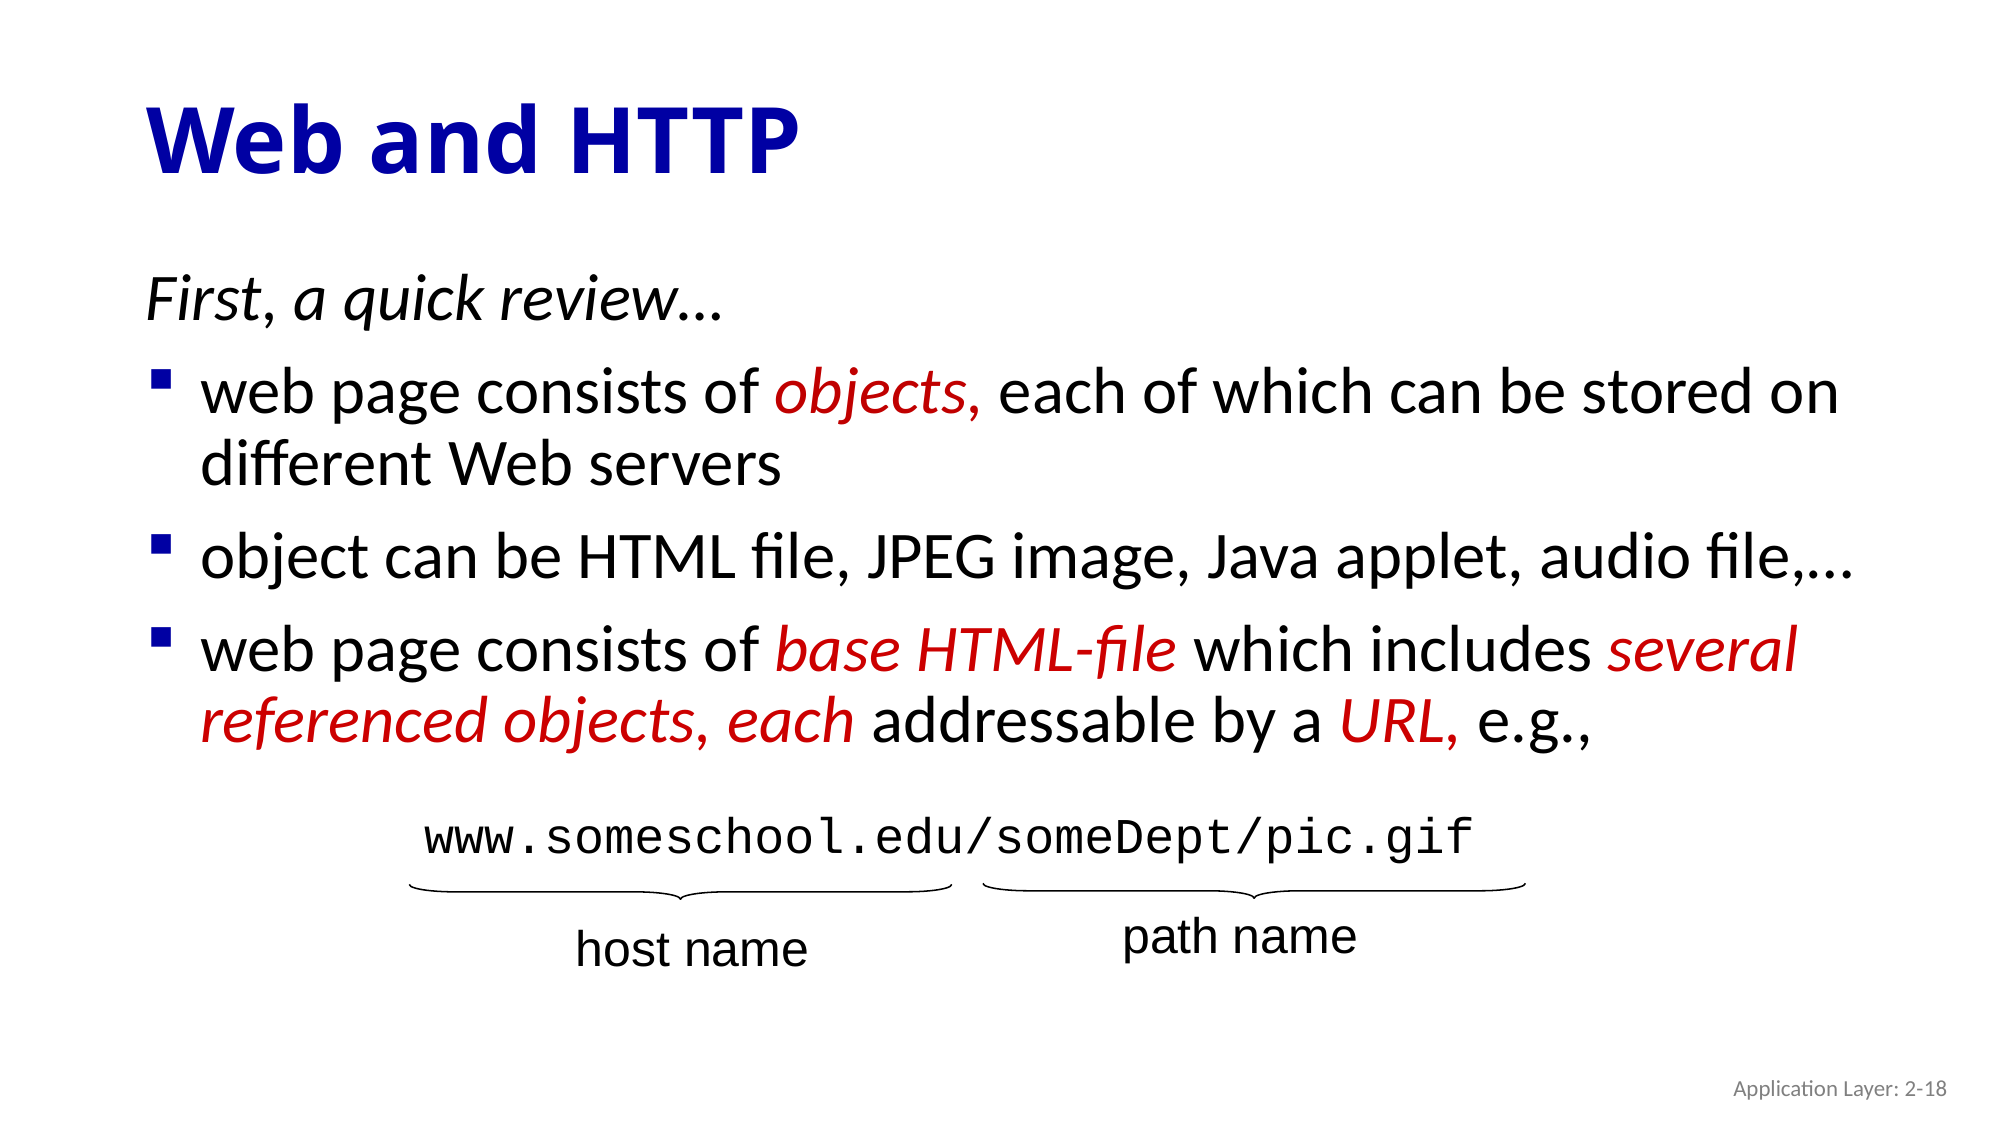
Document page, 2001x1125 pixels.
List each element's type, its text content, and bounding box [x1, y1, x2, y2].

text_box First, a quick review… web page consists of objects, each of which can be stored on different Web servers object can be HTML file, JPEG image, Java applet, audio file,… web page consists of base HTML-file which includes several referenced objects, each addressable by a URL, e.g., [109, 255, 1878, 1019]
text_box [404, 796, 1526, 984]
slide_number Application Layer: 2-18 [1512, 1056, 1963, 1117]
title Web and HTTP [131, 70, 1856, 218]
